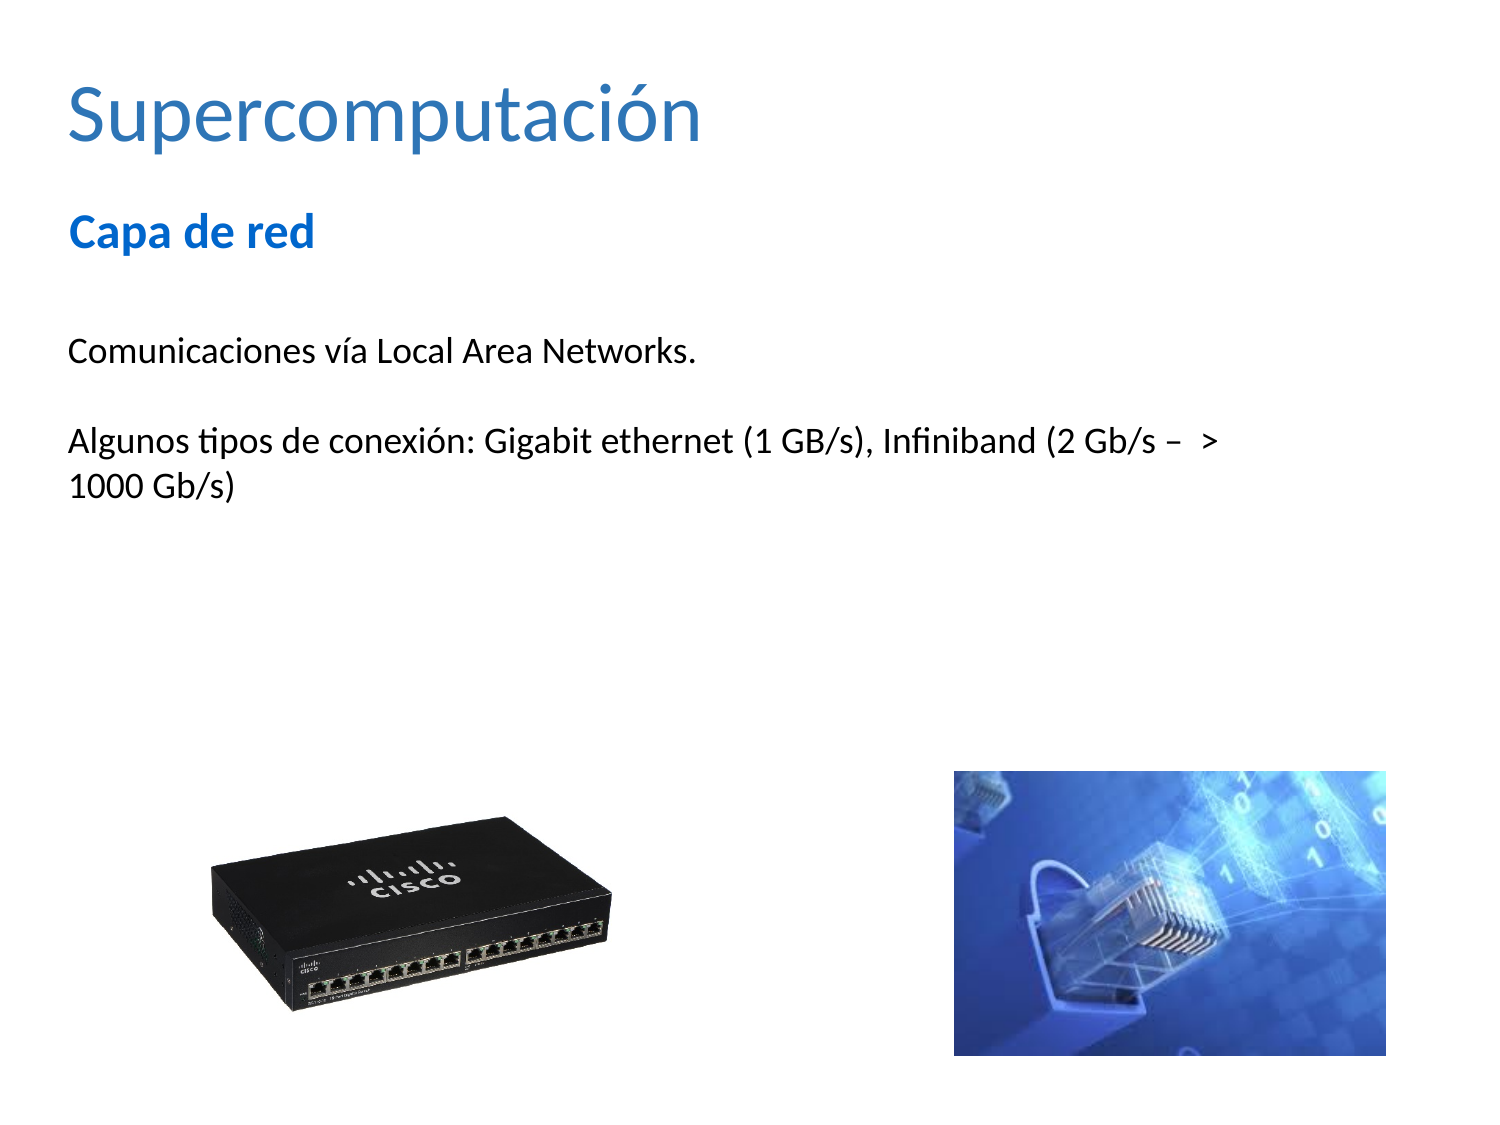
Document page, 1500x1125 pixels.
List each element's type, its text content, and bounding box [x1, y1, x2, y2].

picture [954, 771, 1386, 1056]
text_box Capa de red [54, 191, 331, 266]
picture [211, 713, 612, 1114]
text_box Supercomputación [53, 50, 1170, 166]
text_box Comunicaciones vía Local Area Networks. Algunos tipos de conexión: Gigabit ethernet (1 GB/s), Infiniband (2 Gb/s – > 1000 Gb/s) [53, 319, 1295, 559]
